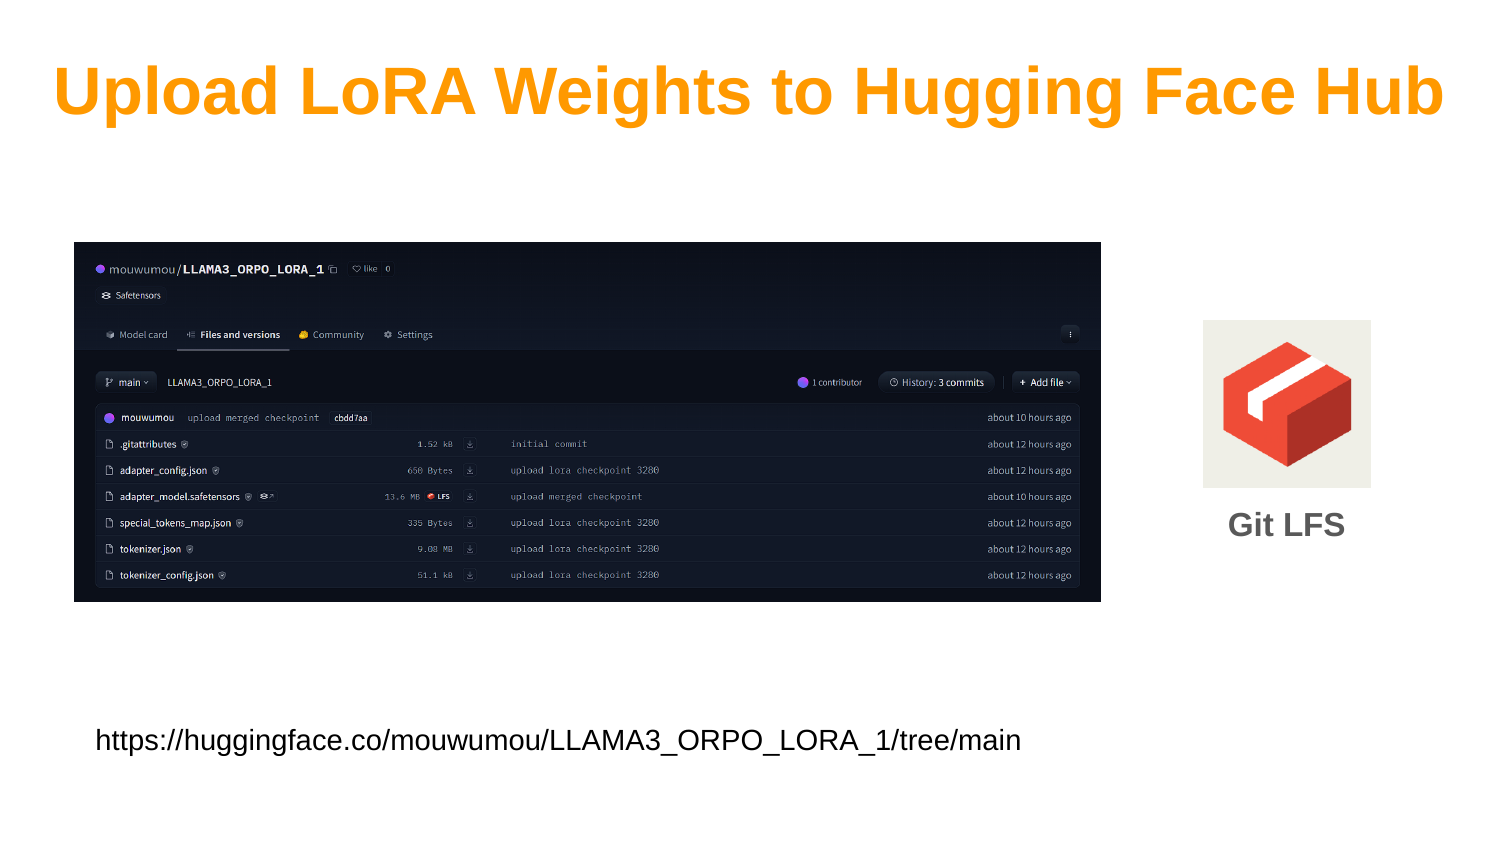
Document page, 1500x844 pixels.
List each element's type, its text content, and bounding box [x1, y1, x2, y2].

text_box Git LFS [1152, 487, 1422, 558]
picture [1202, 320, 1371, 489]
picture [74, 242, 1101, 602]
title Upload LoRA Weights to Hugging Face Hub [25, 32, 1475, 148]
text_box https://huggingface.co/mouwumou/LLAMA3_ORPO_LORA_1/tree/main [80, 705, 1066, 771]
